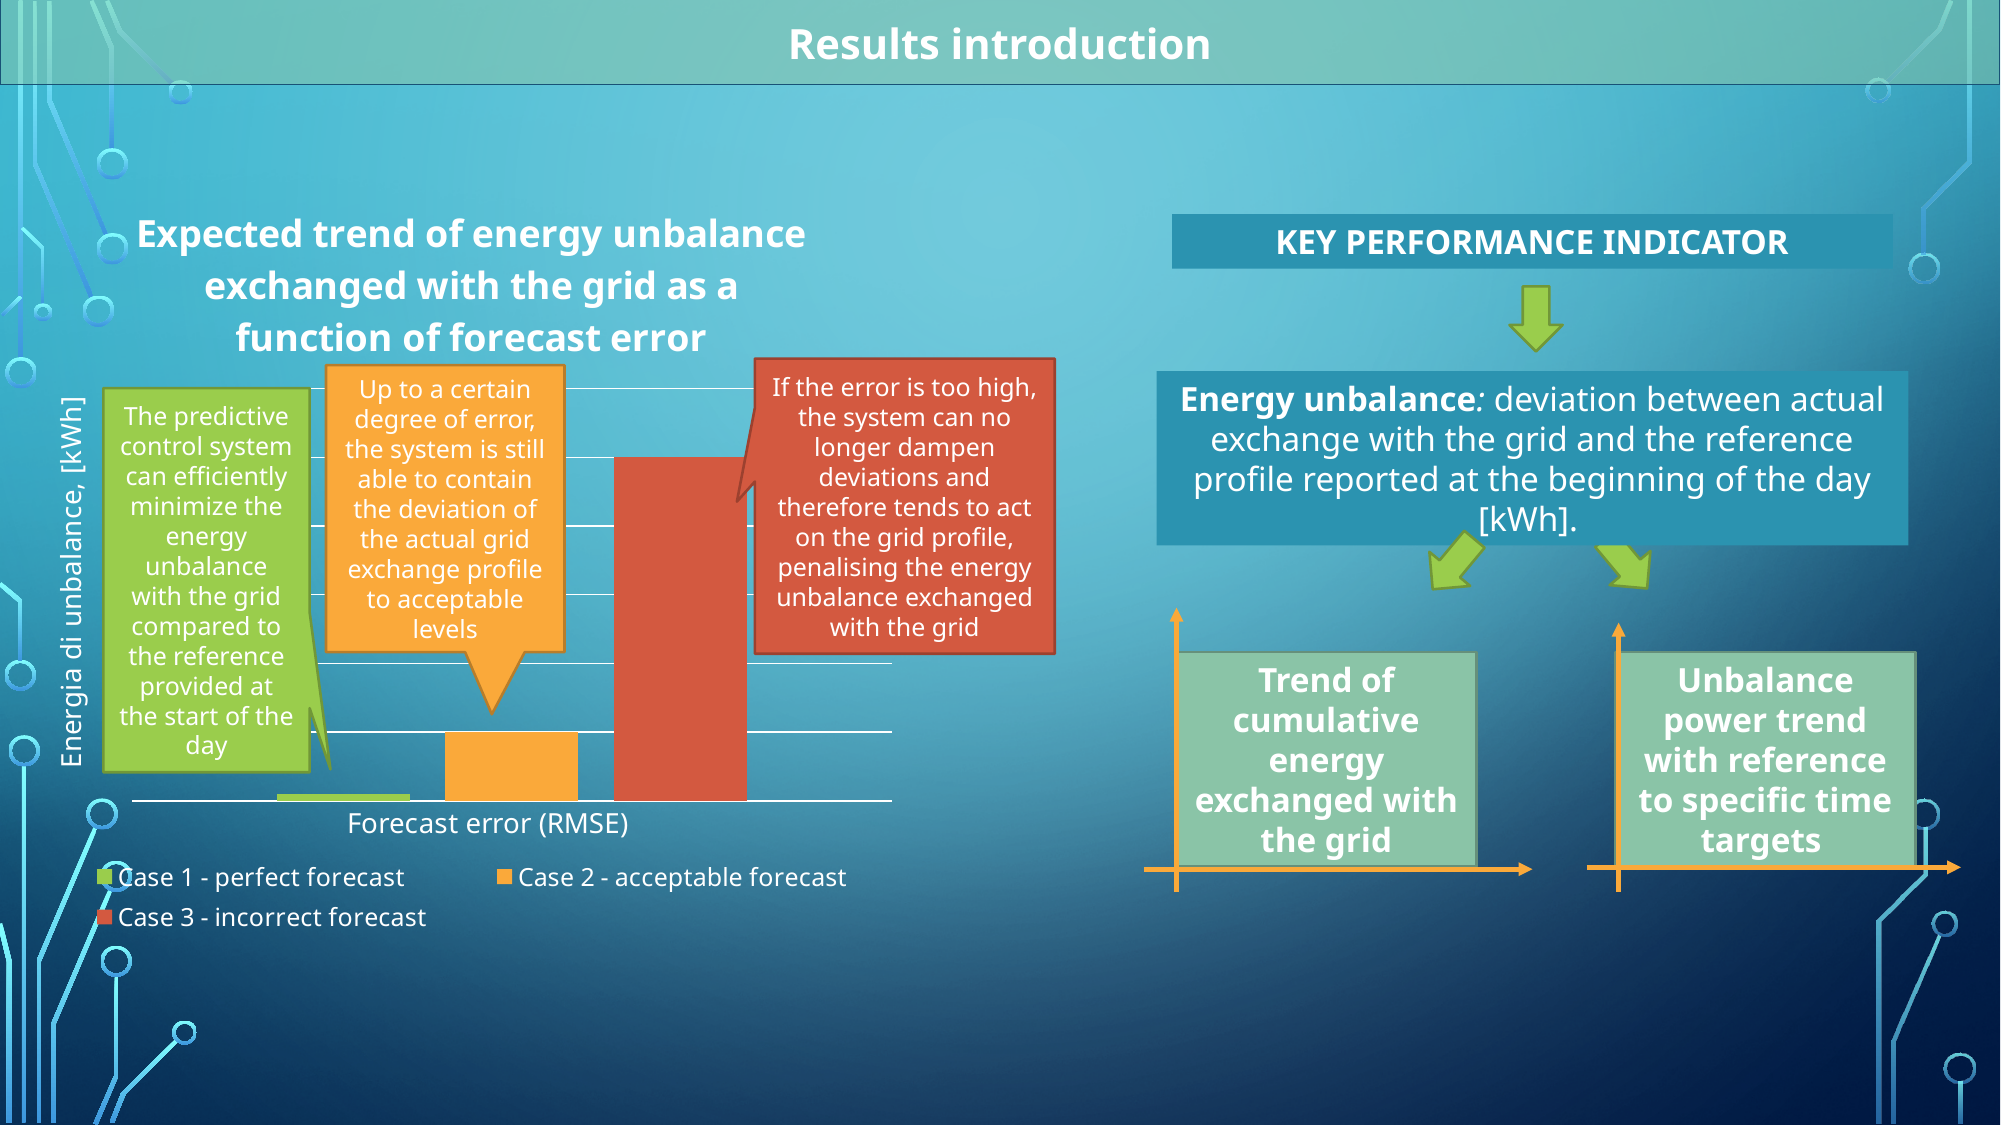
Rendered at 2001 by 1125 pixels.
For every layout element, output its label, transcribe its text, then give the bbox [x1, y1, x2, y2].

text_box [32, 171, 1055, 953]
text_box [1508, 285, 1564, 353]
text_box Unbalance power trend with reference to specific time targets [1621, 651, 1917, 865]
text_box Trend of cumulative energy exchanged with the grid [1179, 651, 1478, 867]
text_box KEY PERFORMANCE INDICATOR [1172, 214, 1893, 269]
text_box [1594, 546, 1652, 590]
text_box [1428, 529, 1486, 591]
text_box Energy unbalance: deviation between actual exchange with the grid and the reference profile reported at the beginning of the day [kWh]. [1156, 371, 1909, 546]
text_box Results introduction [0, 0, 2000, 85]
